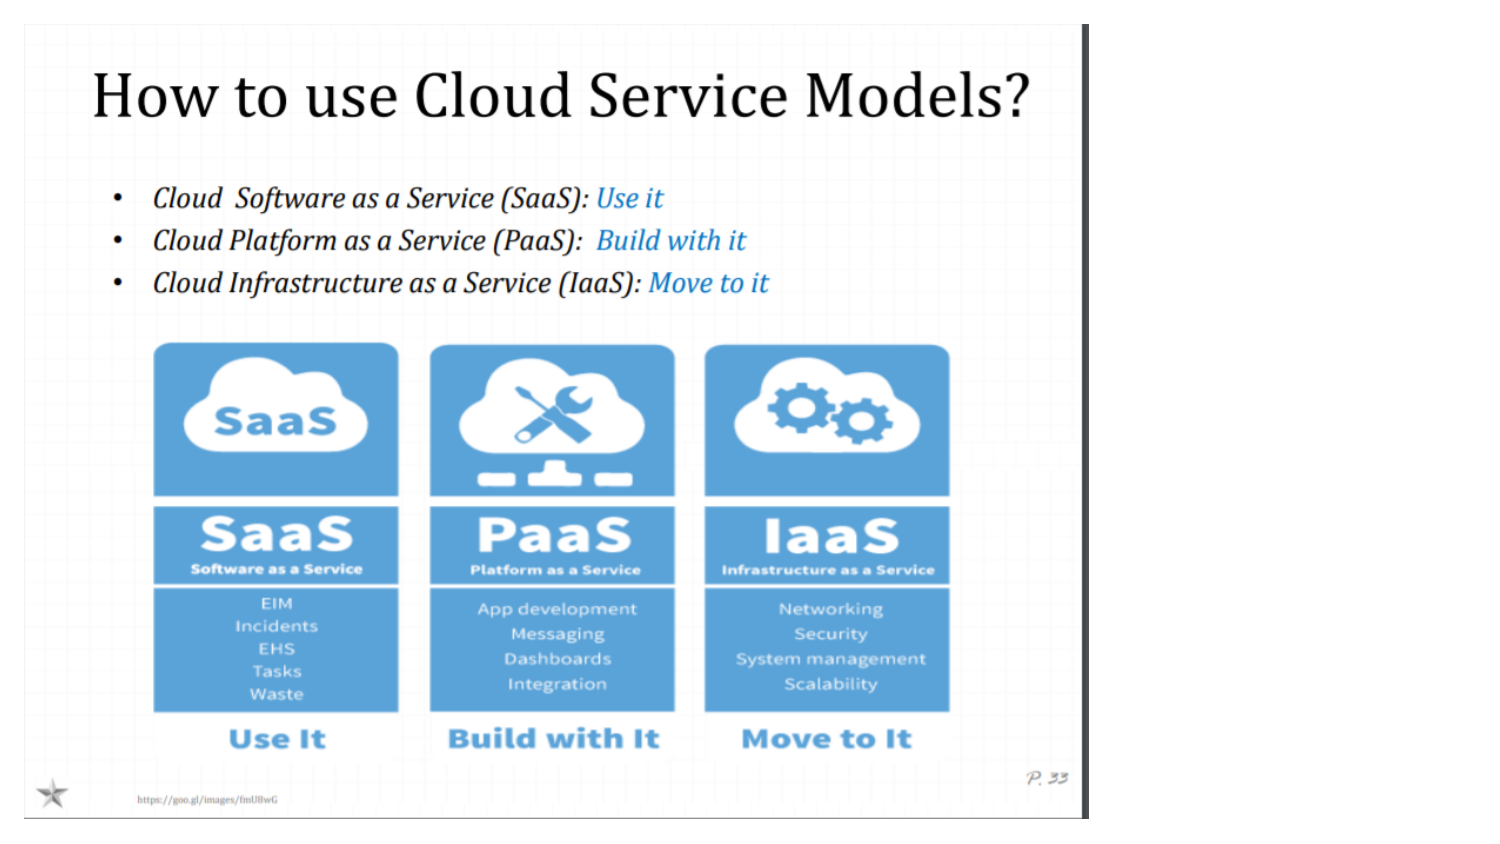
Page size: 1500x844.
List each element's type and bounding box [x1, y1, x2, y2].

picture [24, 24, 1089, 819]
